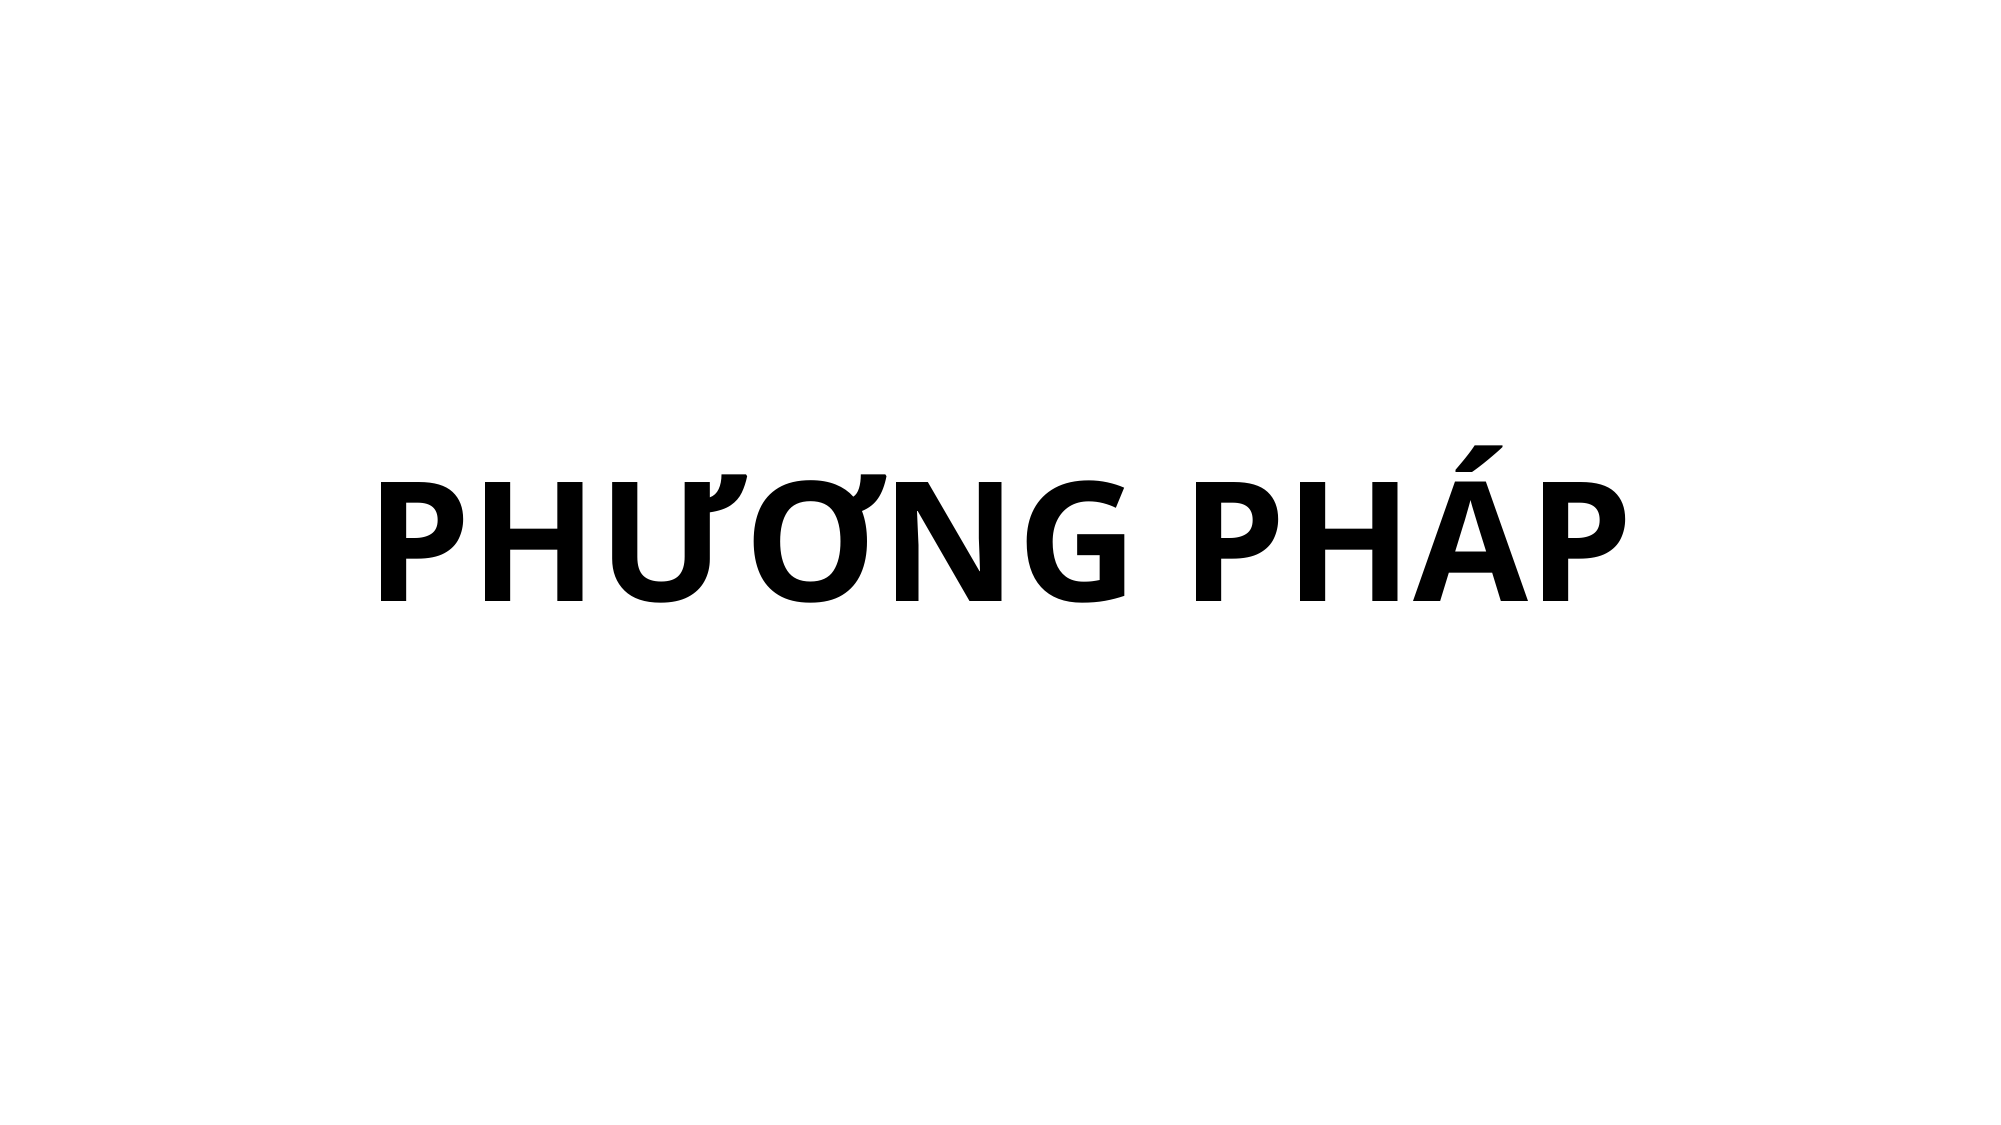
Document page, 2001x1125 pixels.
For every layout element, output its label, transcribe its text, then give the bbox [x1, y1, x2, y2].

title PHƯƠNG PHÁP [148, 450, 1852, 646]
